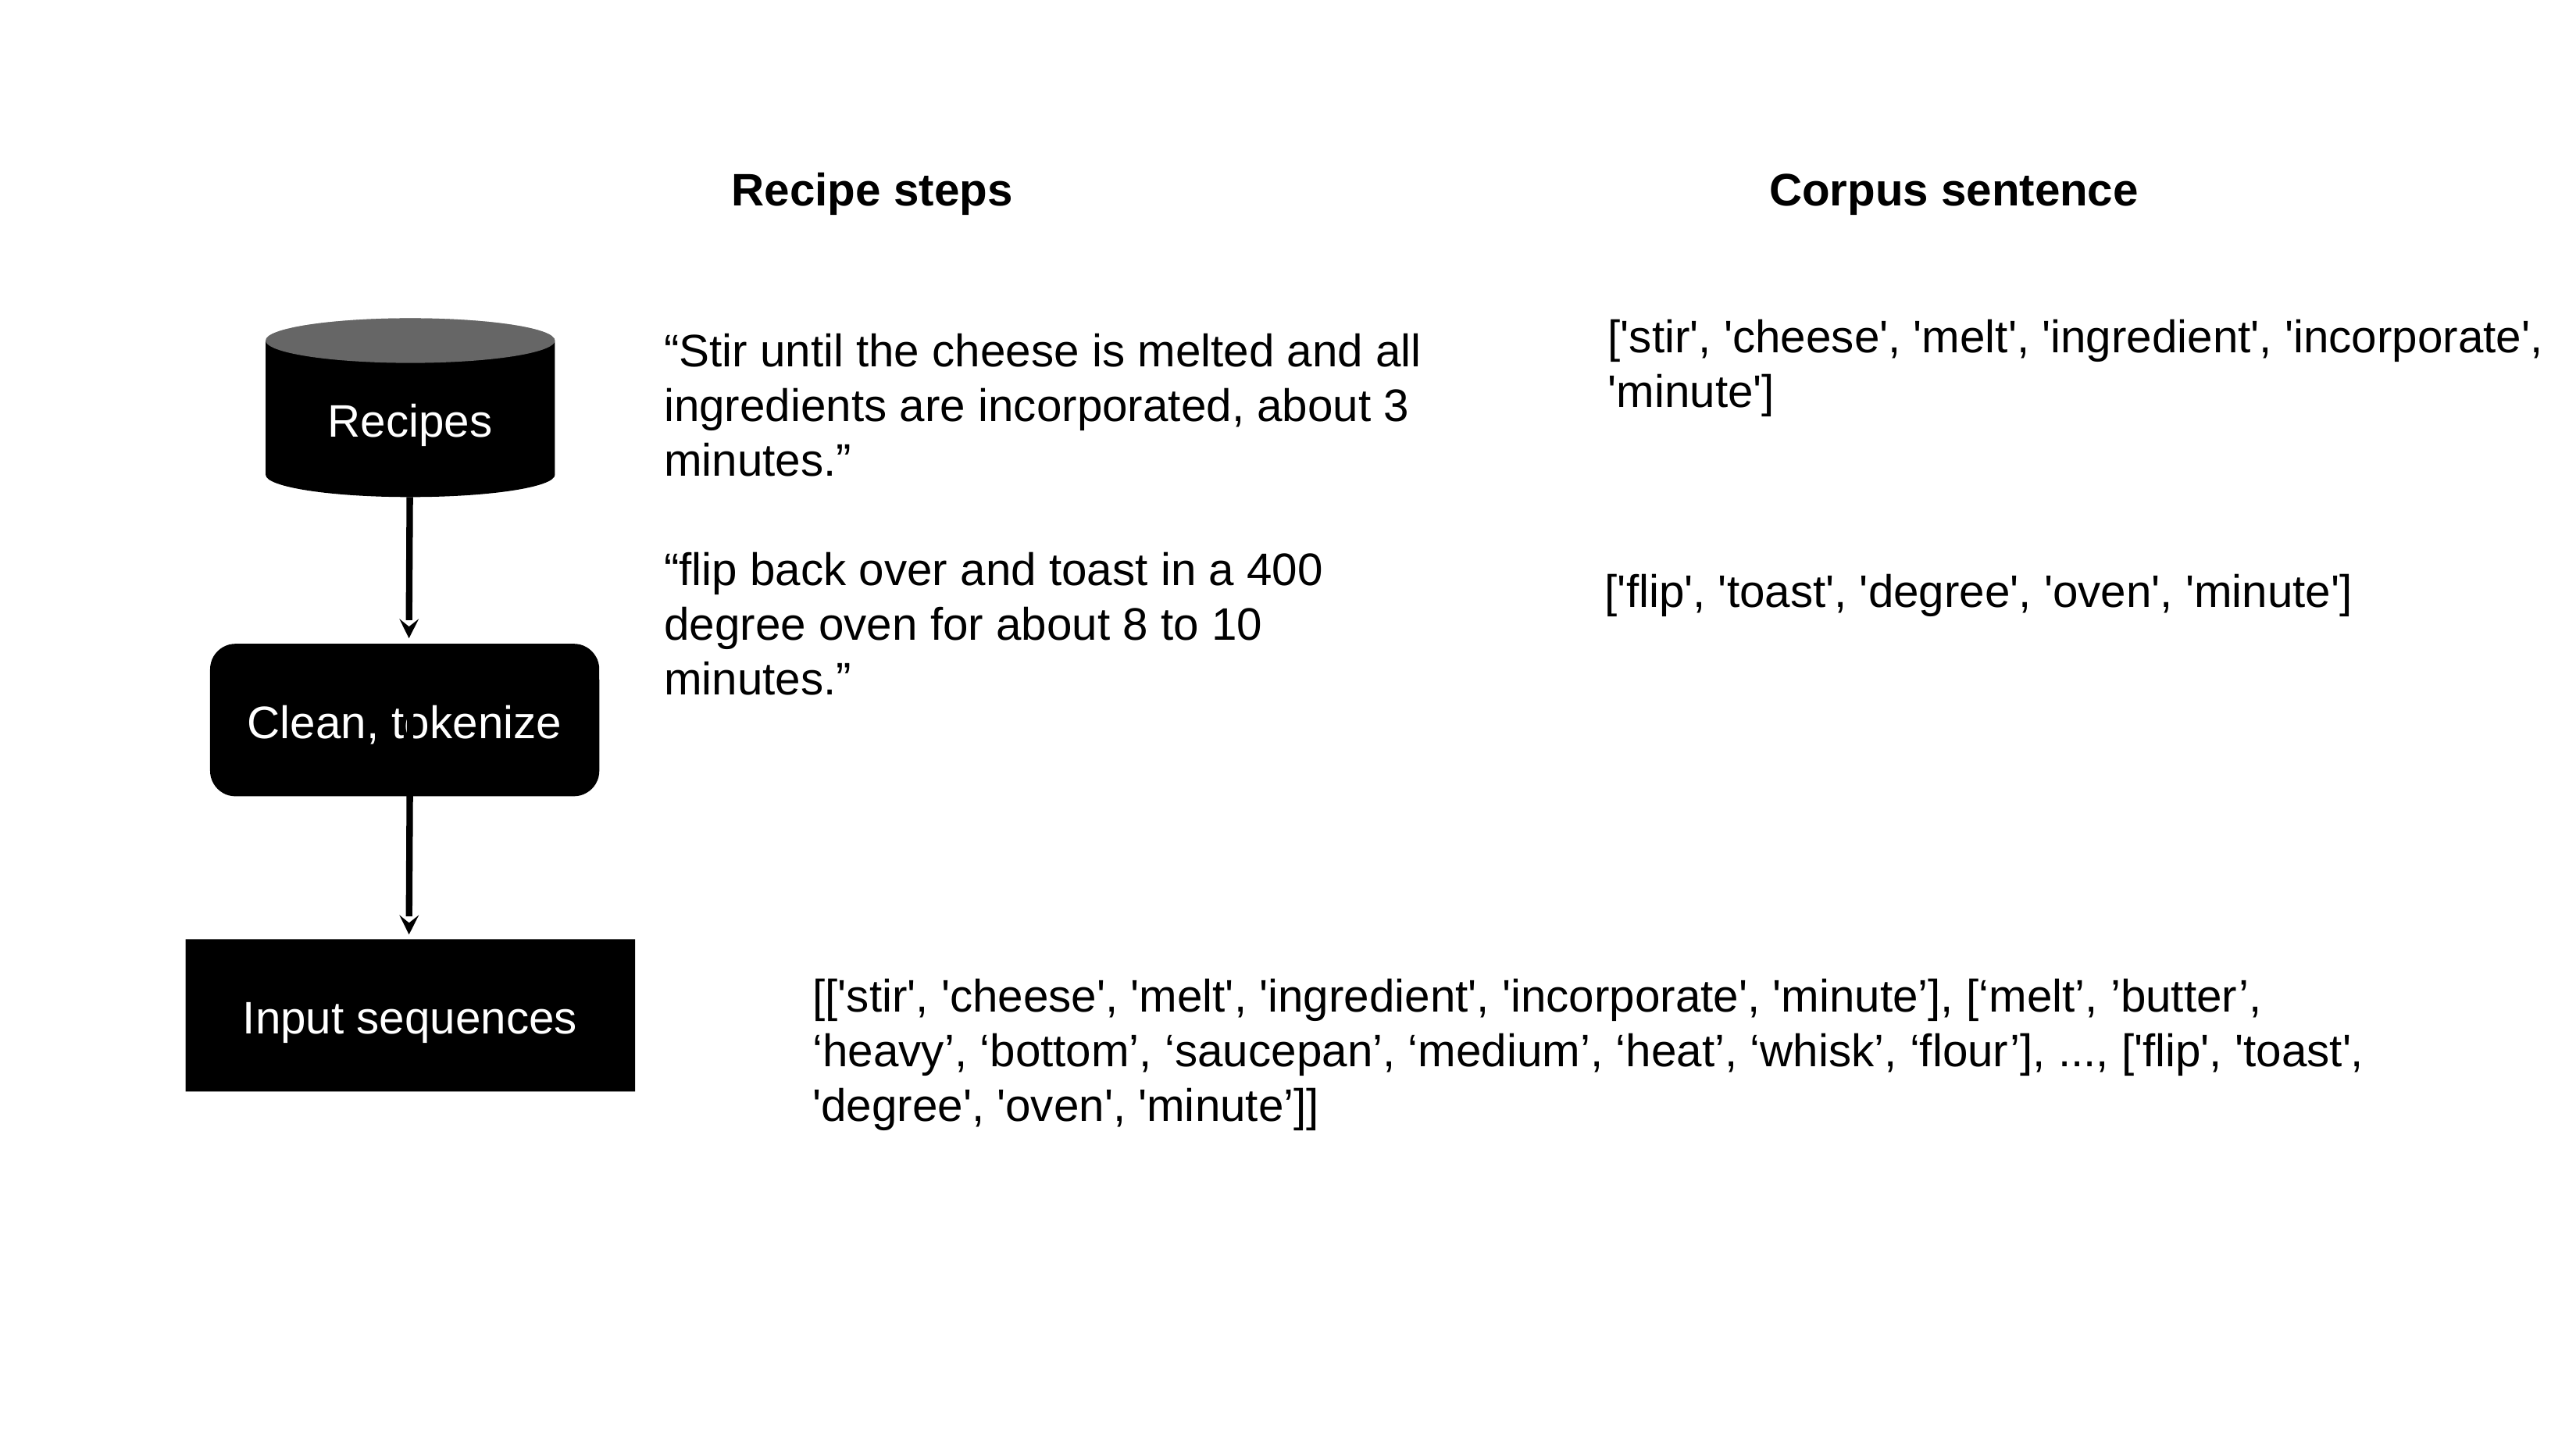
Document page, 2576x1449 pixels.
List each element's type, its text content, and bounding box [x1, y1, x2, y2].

text_box Corpus sentence [1763, 154, 2404, 221]
text_box “Stir until the cheese is melted and all ingredients are incorporated, about 3 minutes.” “flip back over and toast in a 400 degree oven for about 8 to 10 minutes.” [658, 315, 1434, 710]
text_box ['stir', 'cheese', 'melt', 'ingredient', 'incorporate', 'minute'] [1602, 302, 2576, 423]
text_box [404, 505, 414, 639]
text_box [185, 939, 636, 1092]
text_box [209, 643, 600, 797]
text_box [265, 318, 555, 498]
text_box [['stir', 'cheese', 'melt', 'ingredient', 'incorporate', 'minute’], [‘melt’, ’butter’, ‘heavy’, ‘bottom’, ‘saucepan’, ‘medium’, ‘heat’, ‘whisk’, ‘flour’], ..., ['flip', 'toast', 'degree', 'oven', 'minute’]] [806, 906, 2411, 1137]
text_box [404, 803, 414, 935]
text_box Recipe steps [726, 154, 1367, 221]
text_box ['flip', 'toast', 'degree', 'oven', 'minute'] [1599, 556, 2569, 623]
